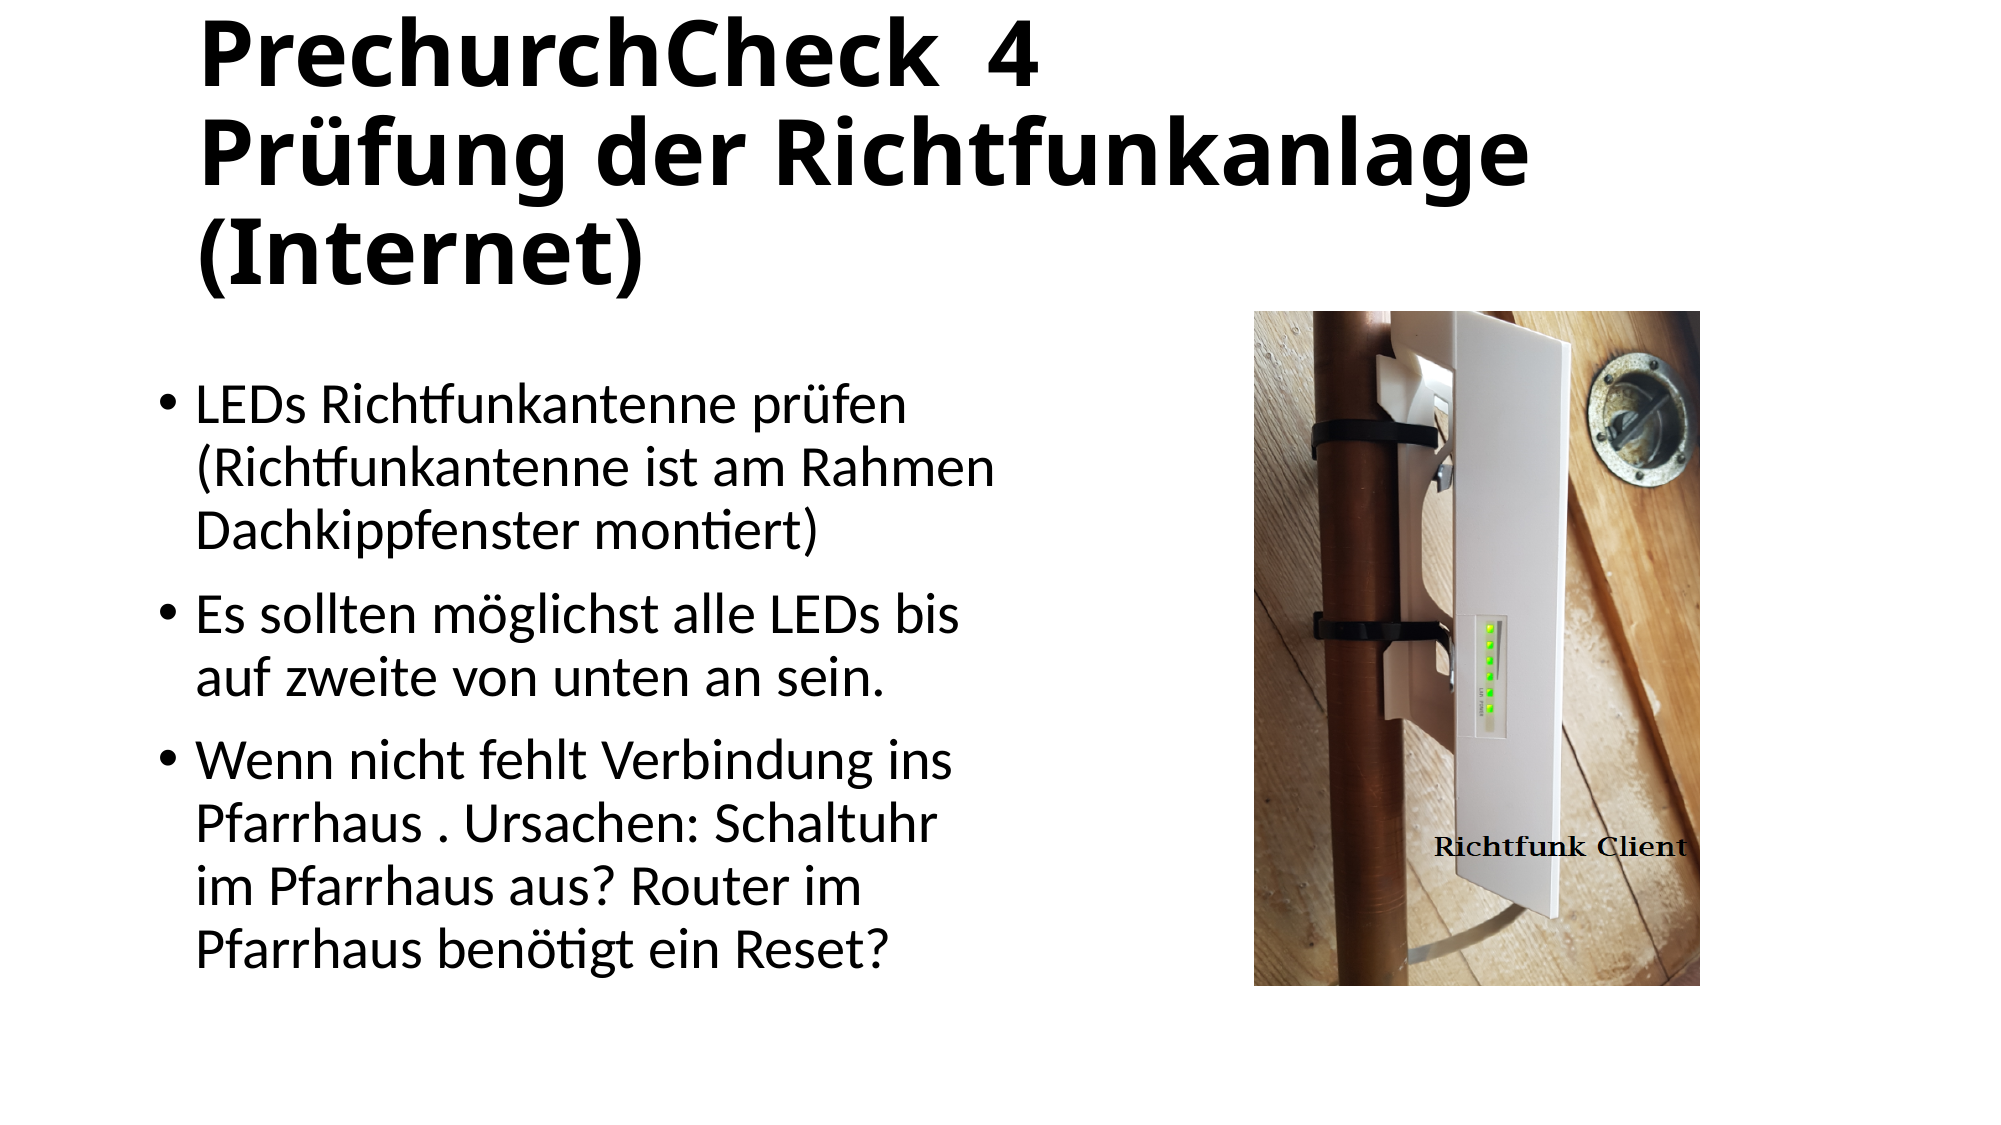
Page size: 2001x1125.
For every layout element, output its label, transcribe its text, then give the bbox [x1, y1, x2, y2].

title PrechurchCheck 4 Prüfung der Richtfunkanlage (Internet) [182, 47, 1908, 265]
list LEDs Richtfunkantenne prüfen (Richtfunkantenne ist am Rahmen Dachkippfenster montiert) Es sollten möglichst alle LEDs bis auf zweite von unten an sein. Wenn nicht fehlt Verbindung ins Pfarrhaus . Ursachen: Schaltuhr im Pfarrhaus aus? Router im Pfarrhaus benötigt ein Reset? [142, 366, 1018, 1086]
picture [1252, 311, 1700, 986]
